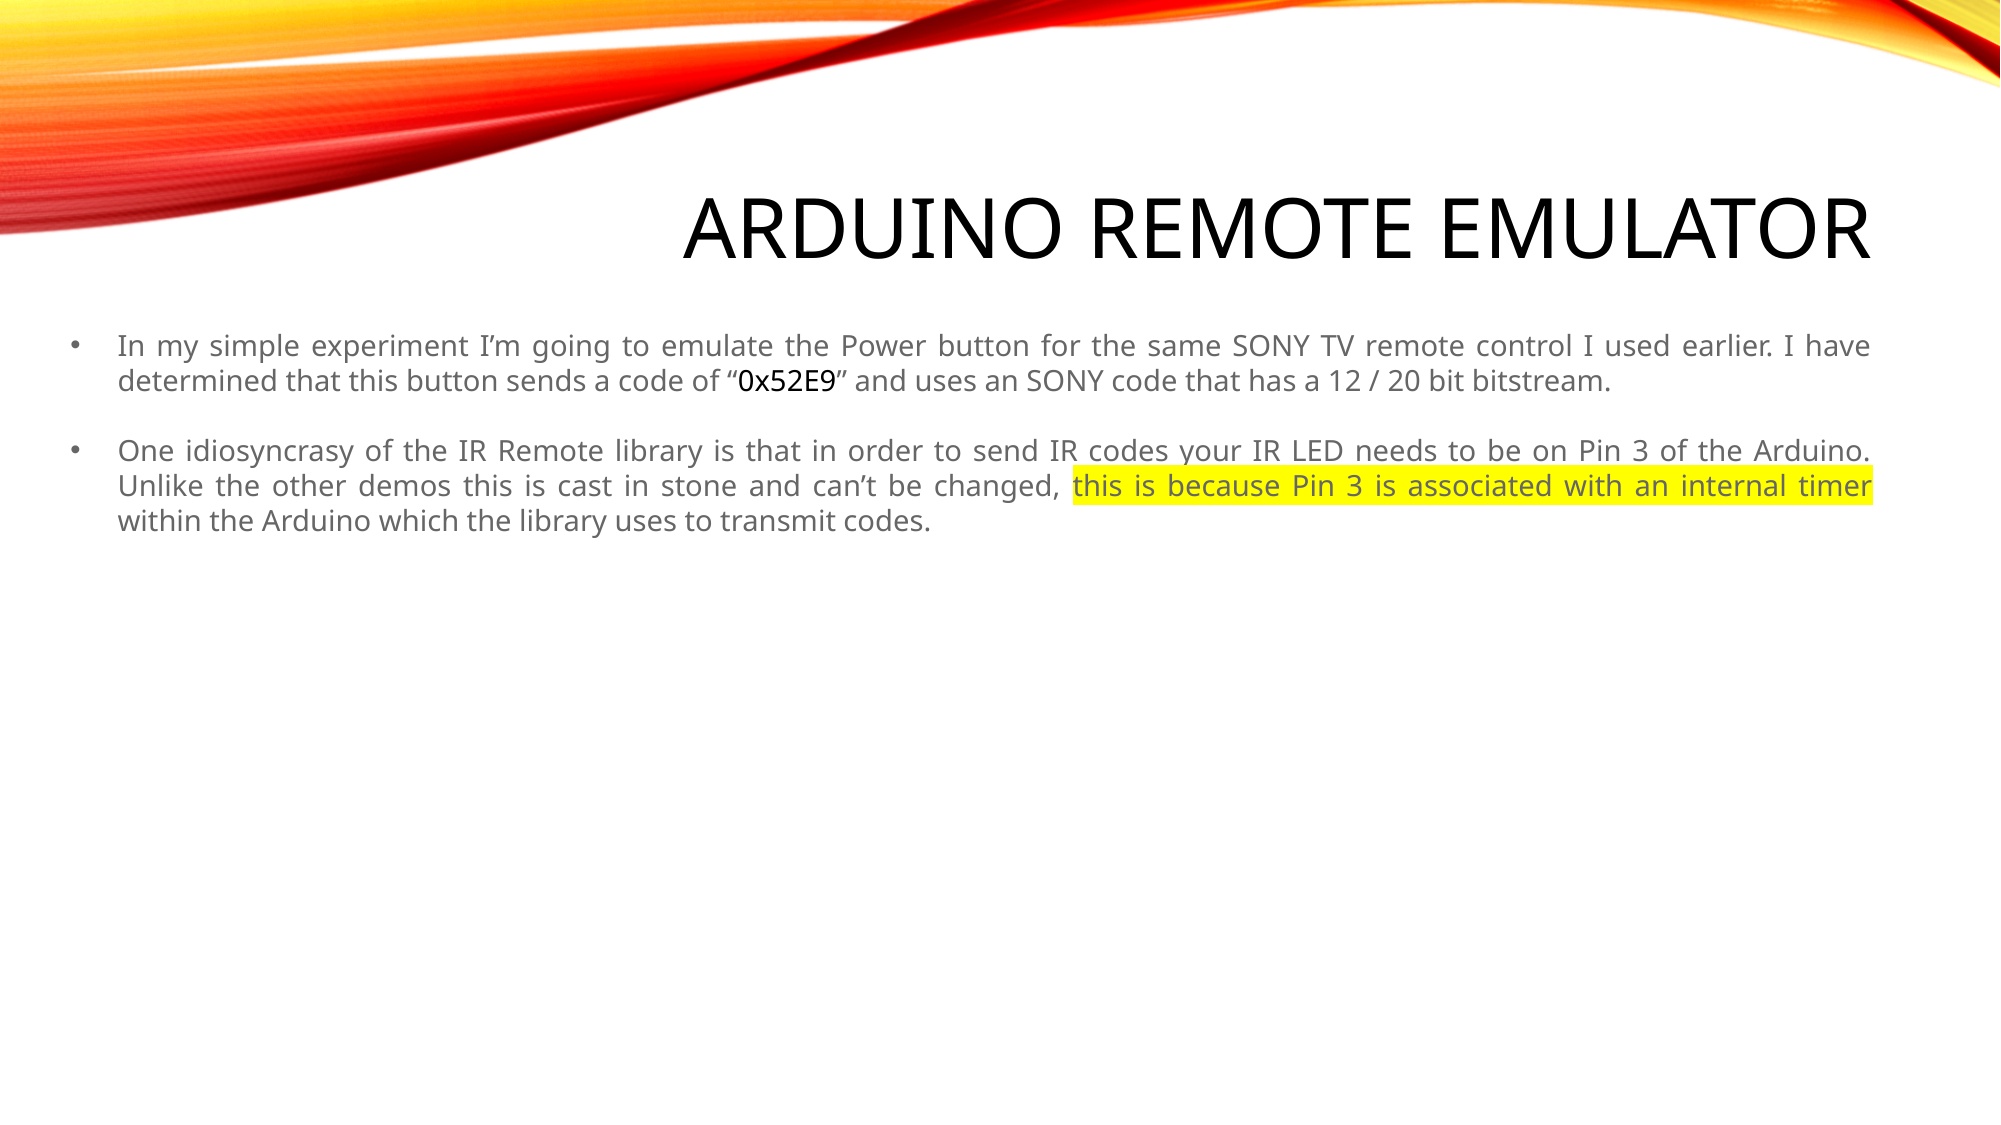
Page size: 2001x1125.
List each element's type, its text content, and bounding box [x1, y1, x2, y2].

text_box In my simple experiment I’m going to emulate the Power button for the same SONY TV remote control I used earlier. I have determined that this button sends a code of “0x52E9” and uses an SONY code that has a 12 / 20 bit bitstream. One idiosyncrasy of the IR Remote library is that in order to send IR codes your IR LED needs to be on Pin 3 of the Arduino. Unlike the other demos this is cast in stone and can’t be changed, this is because Pin 3 is associated with an internal timer within the Arduino which the library uses to transmit codes. [55, 320, 1888, 685]
picture [0, 0, 2000, 237]
title Arduino Remote Emulator [378, 125, 1888, 320]
